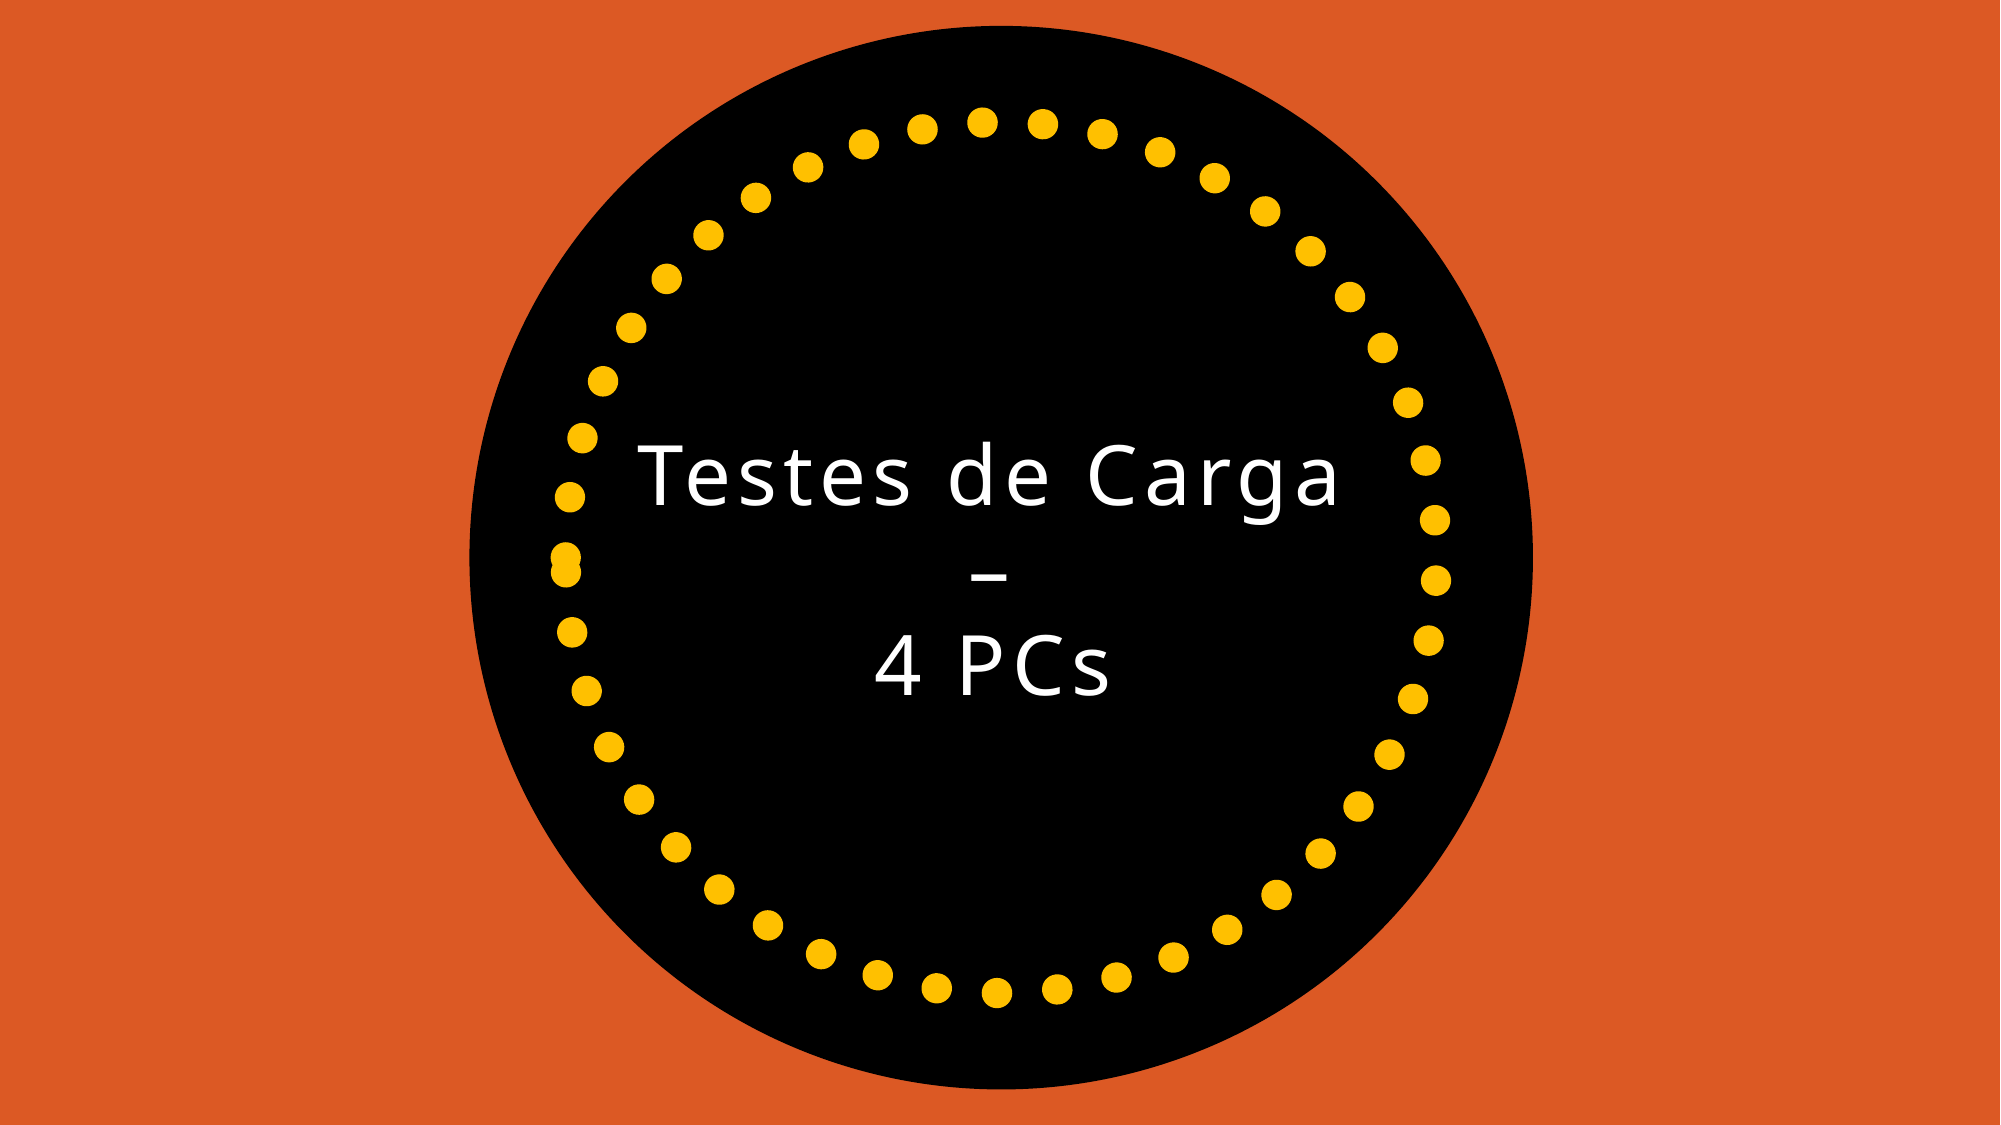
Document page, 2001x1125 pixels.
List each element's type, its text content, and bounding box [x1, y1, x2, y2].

title Testes de Carga – 4 PCs [565, 420, 1421, 724]
